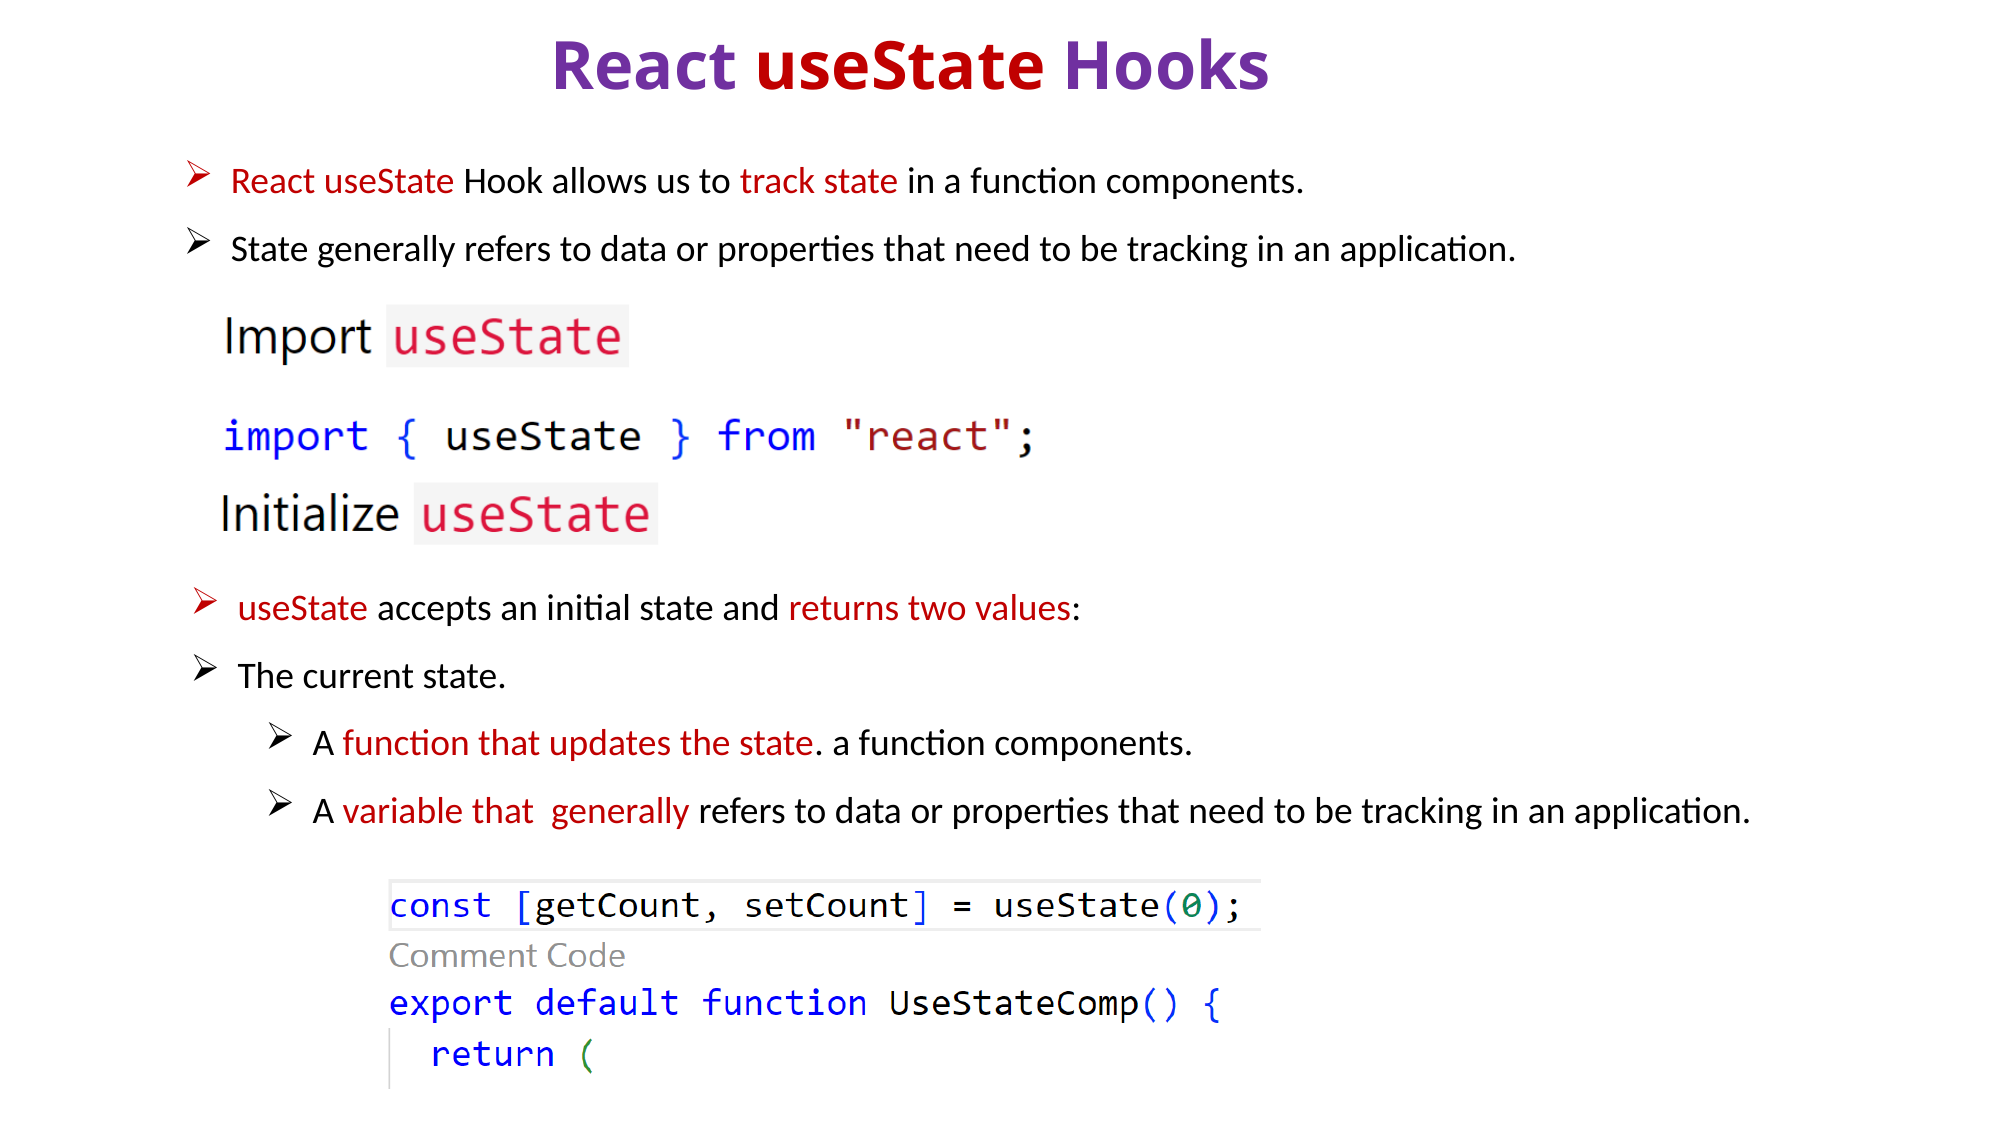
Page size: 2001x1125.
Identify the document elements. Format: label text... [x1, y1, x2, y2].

picture [200, 404, 1113, 552]
picture [207, 295, 703, 380]
picture [374, 878, 1261, 1090]
text_box React useState Hook allows us to track state in a function components. State generally refers to data or properties that need to be tracking in an application. [169, 126, 1916, 277]
text_box useState accepts an initial state and returns two values: The current state. A function that updates the state. a function components. A variable that generally refers to data or properties that need to be tracking in an application. [175, 553, 1923, 838]
title React useState Hooks [137, 4, 1685, 131]
